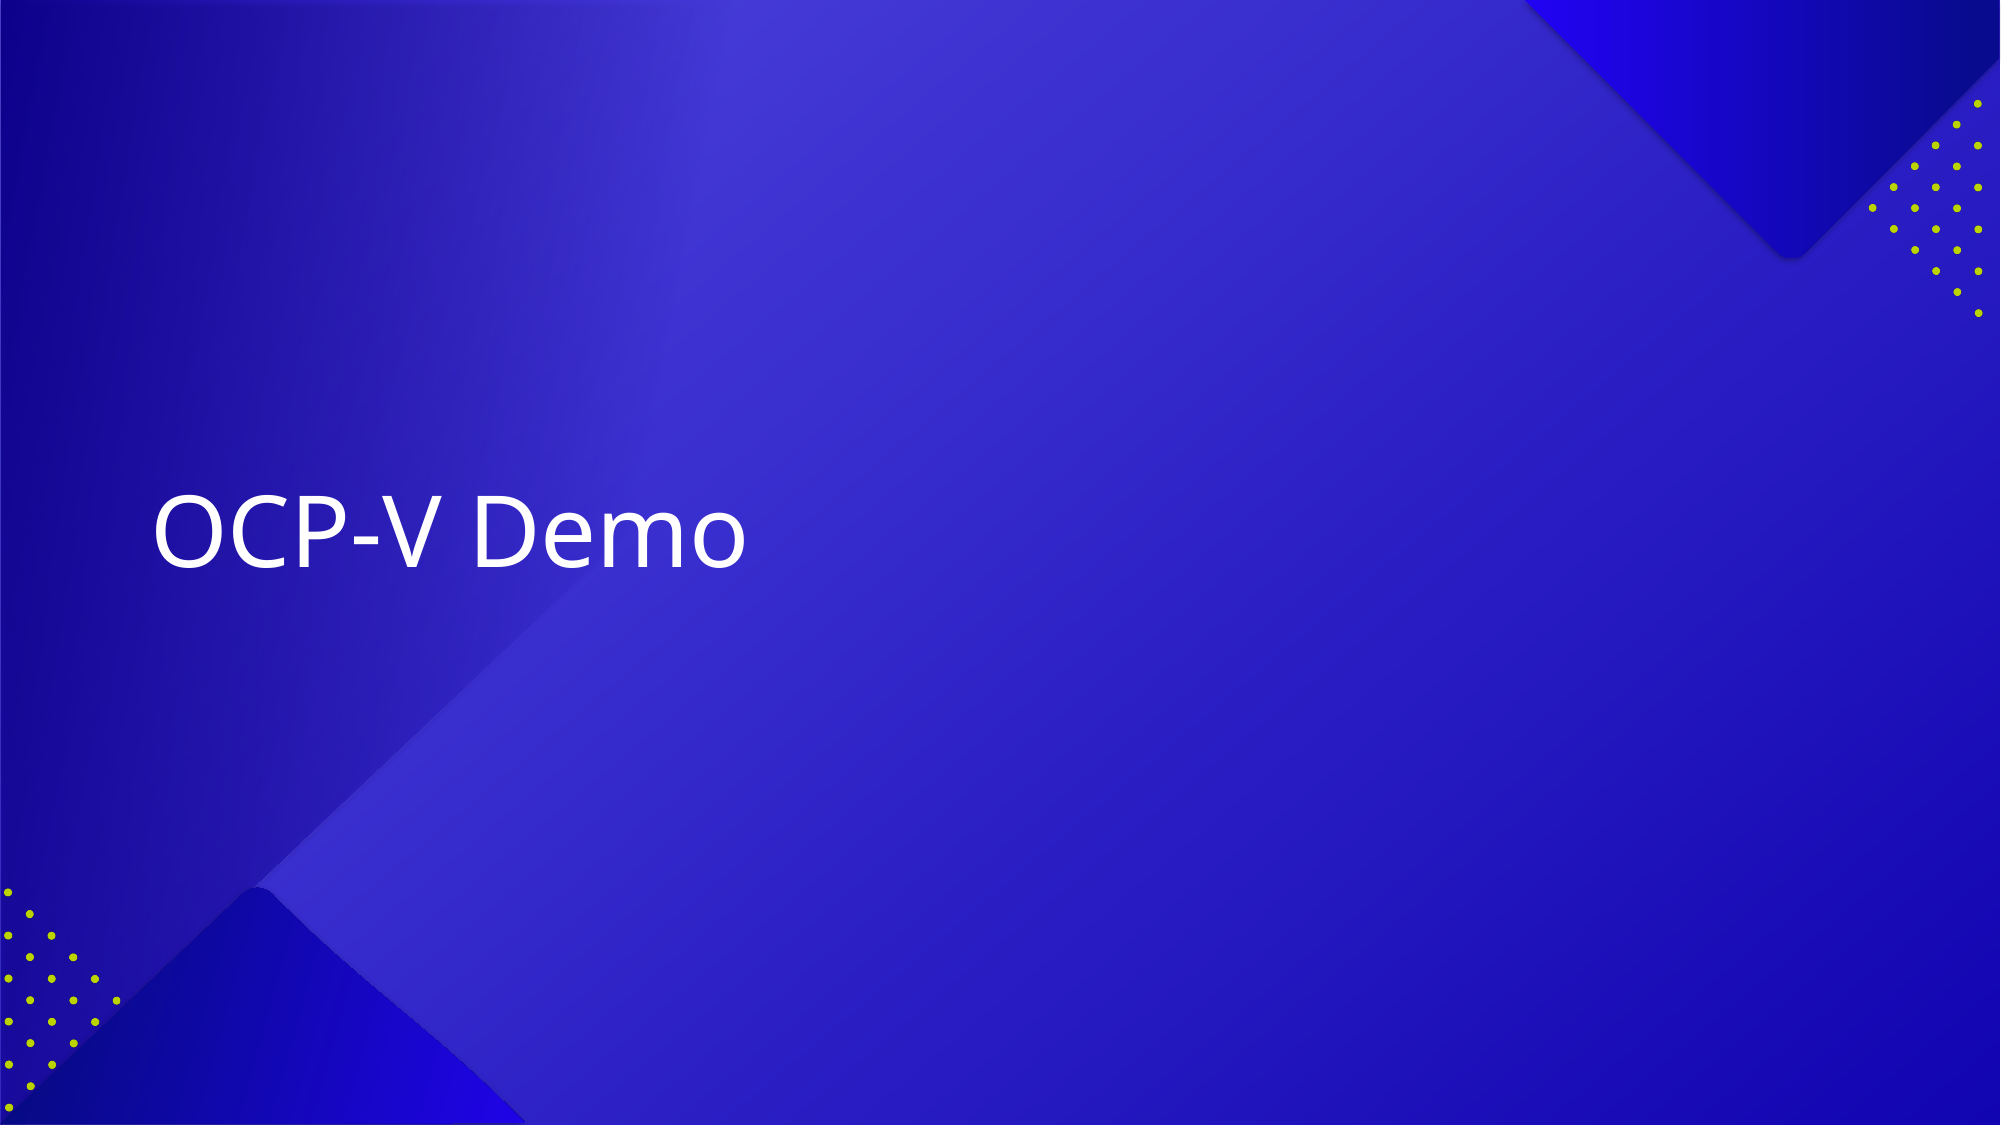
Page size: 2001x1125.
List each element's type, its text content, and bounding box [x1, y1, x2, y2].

picture [1847, 67, 1992, 338]
picture [3, 845, 121, 1120]
list OCP-V Demo [150, 436, 1892, 617]
